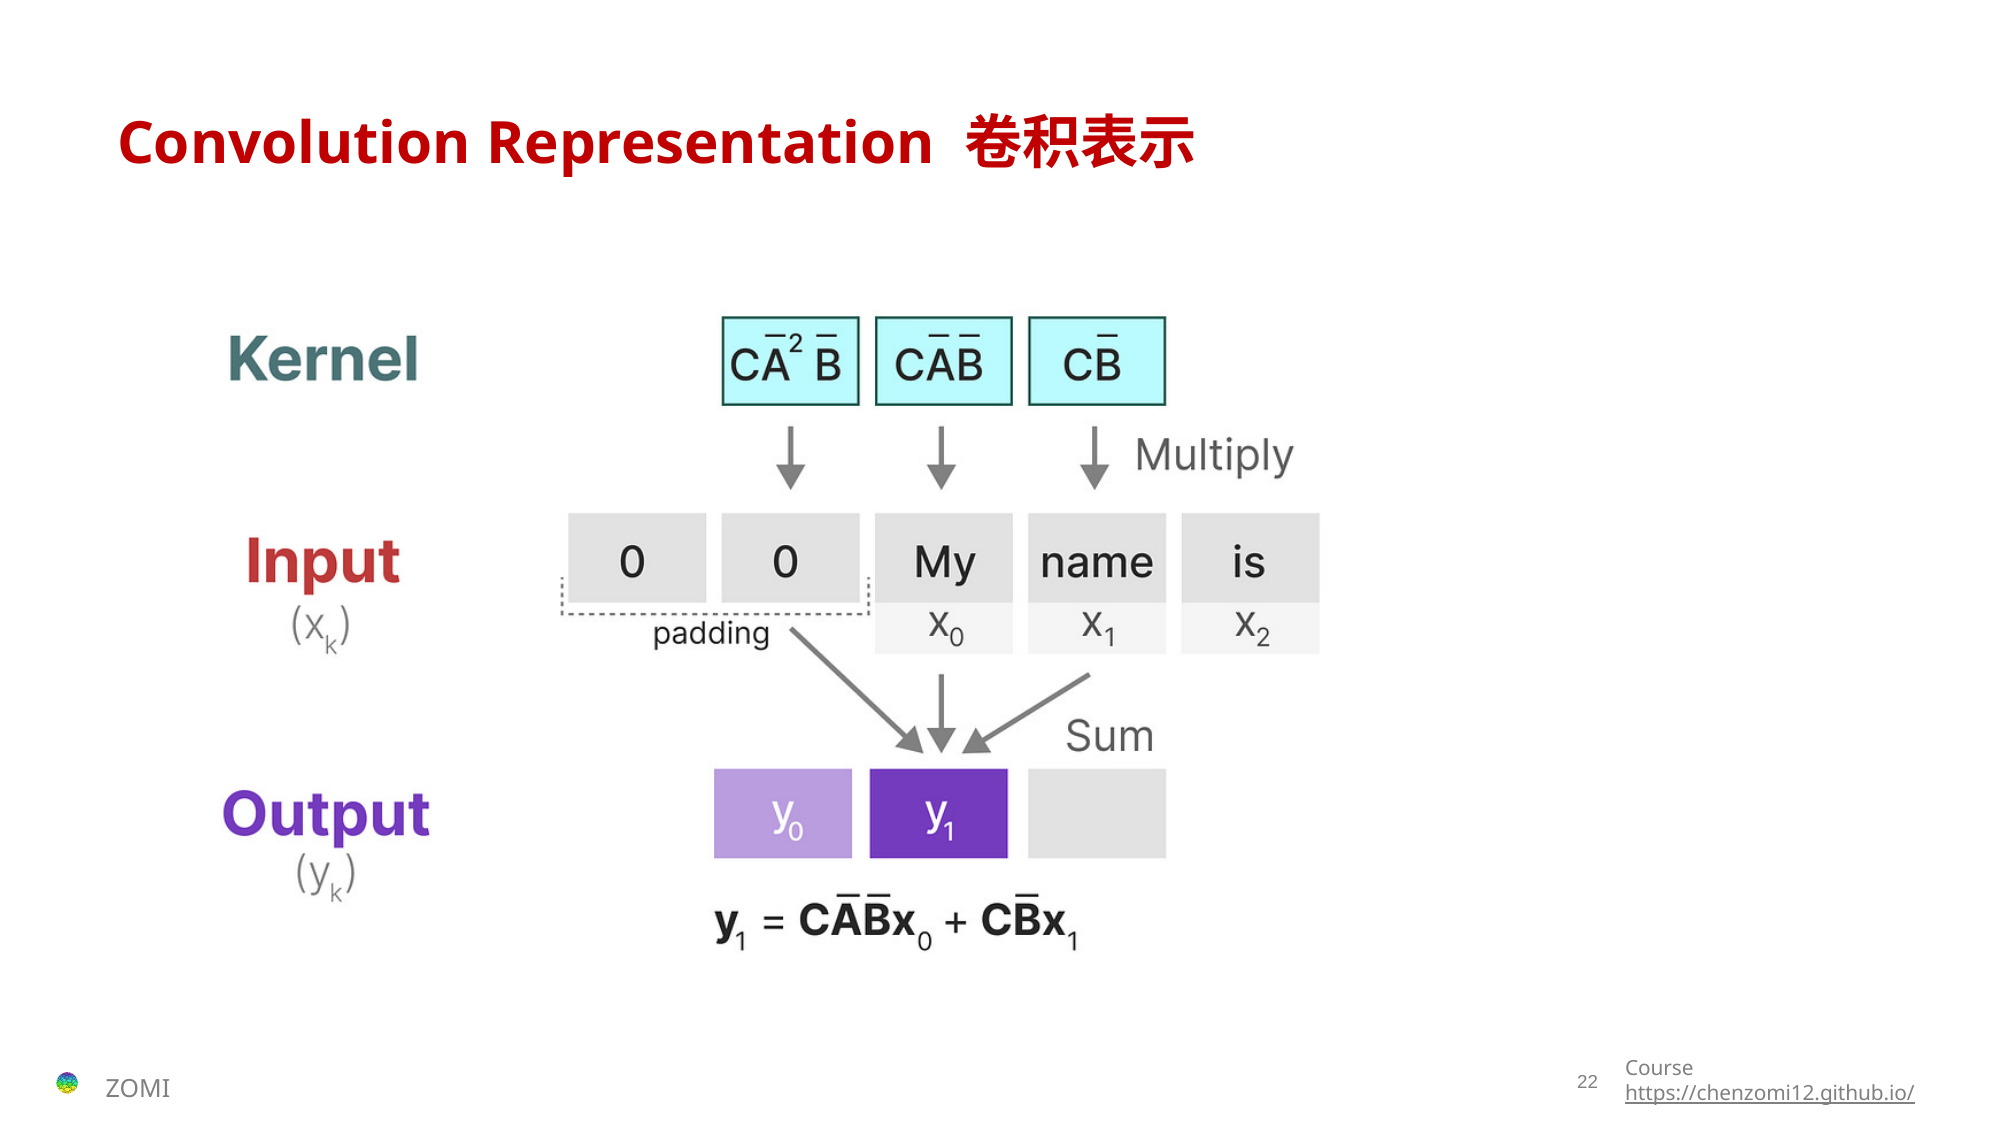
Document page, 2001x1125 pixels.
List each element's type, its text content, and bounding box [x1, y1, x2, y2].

picture [57, 1073, 77, 1093]
title Convolution Representation 卷积表示 [102, 91, 1901, 189]
picture [165, 291, 1838, 981]
